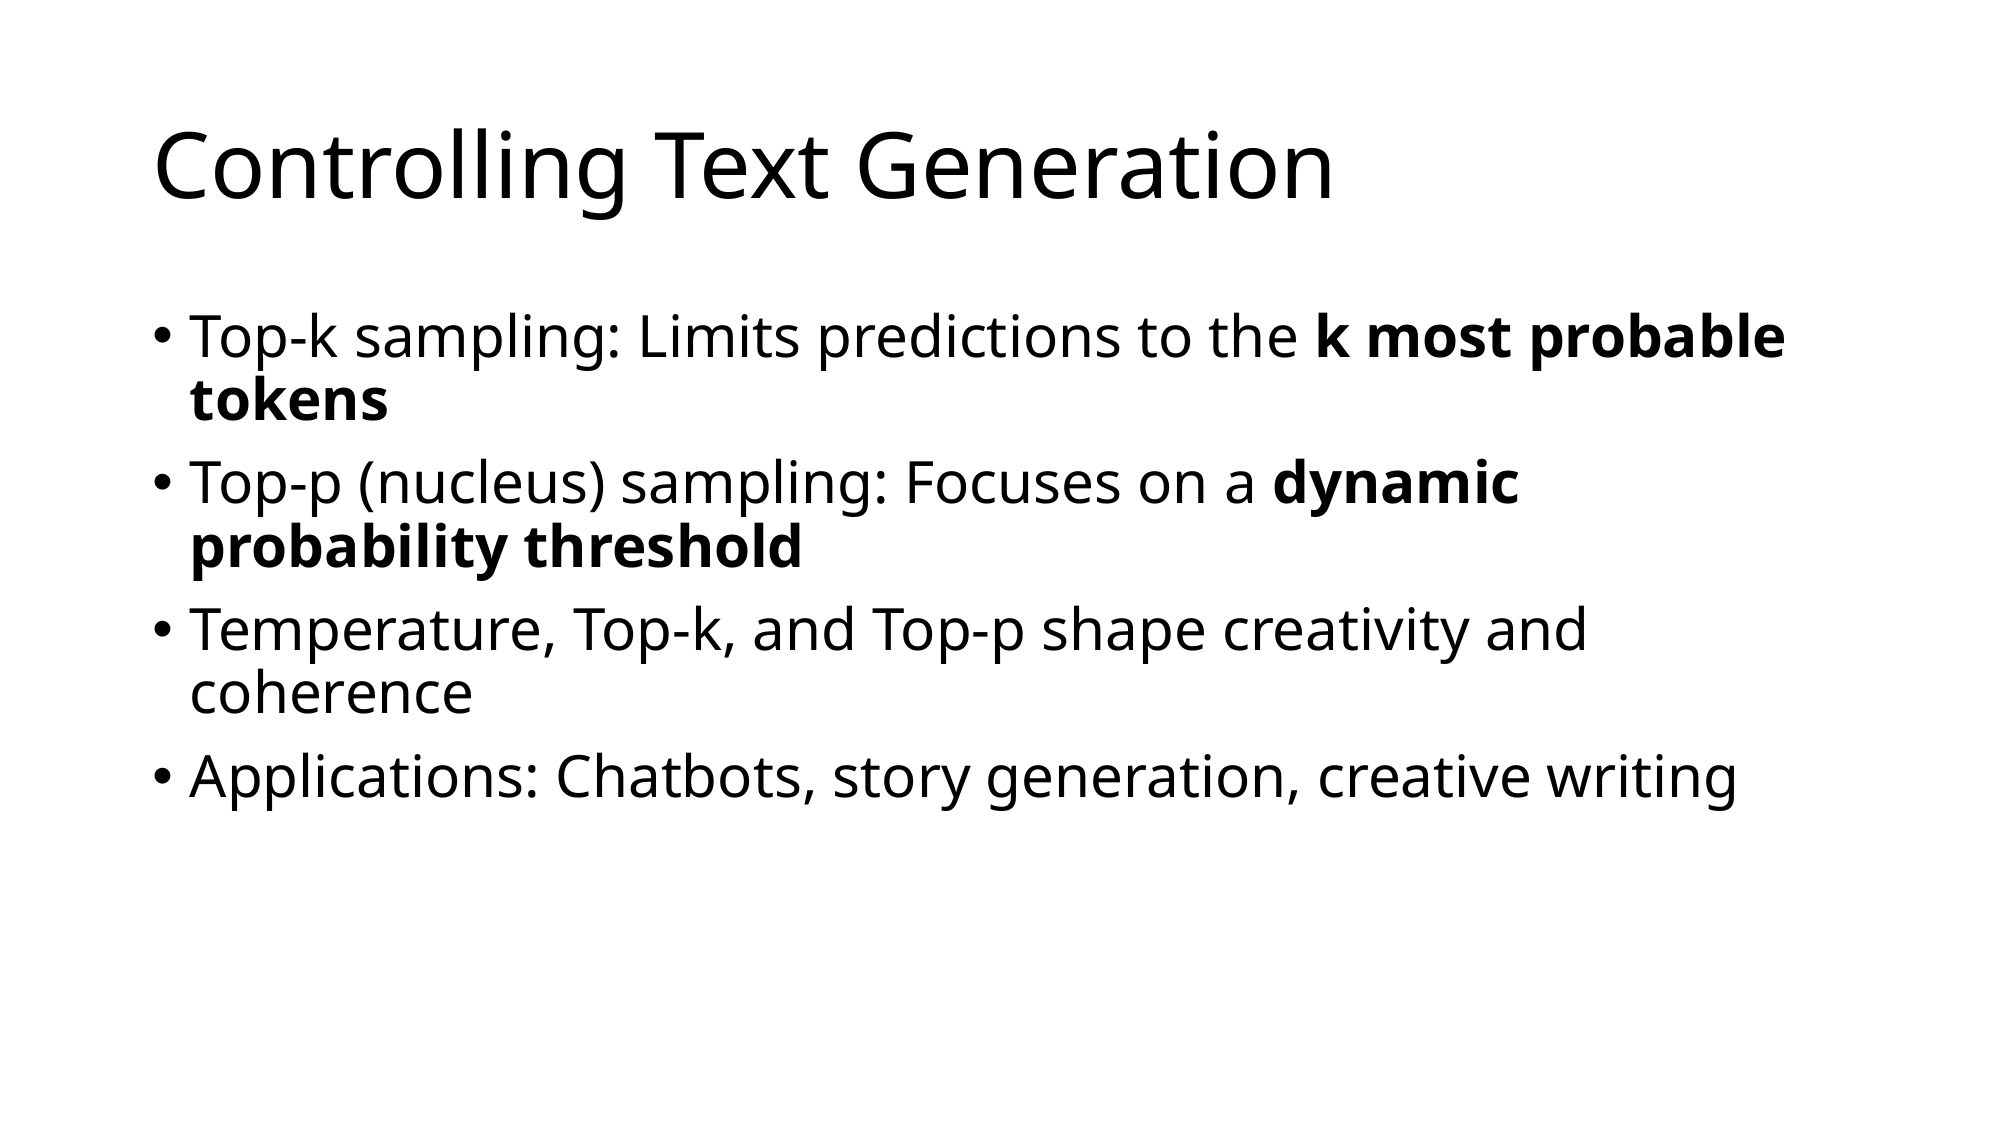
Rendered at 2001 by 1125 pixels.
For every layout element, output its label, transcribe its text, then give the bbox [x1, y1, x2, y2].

title Controlling Text Generation [137, 59, 1863, 278]
list Top-k sampling: Limits predictions to the k most probable tokens Top-p (nucleus) sampling: Focuses on a dynamic probability threshold Temperature, Top-k, and Top-p shape creativity and coherence Applications: Chatbots, story generation, creative writing [137, 299, 1863, 1014]
